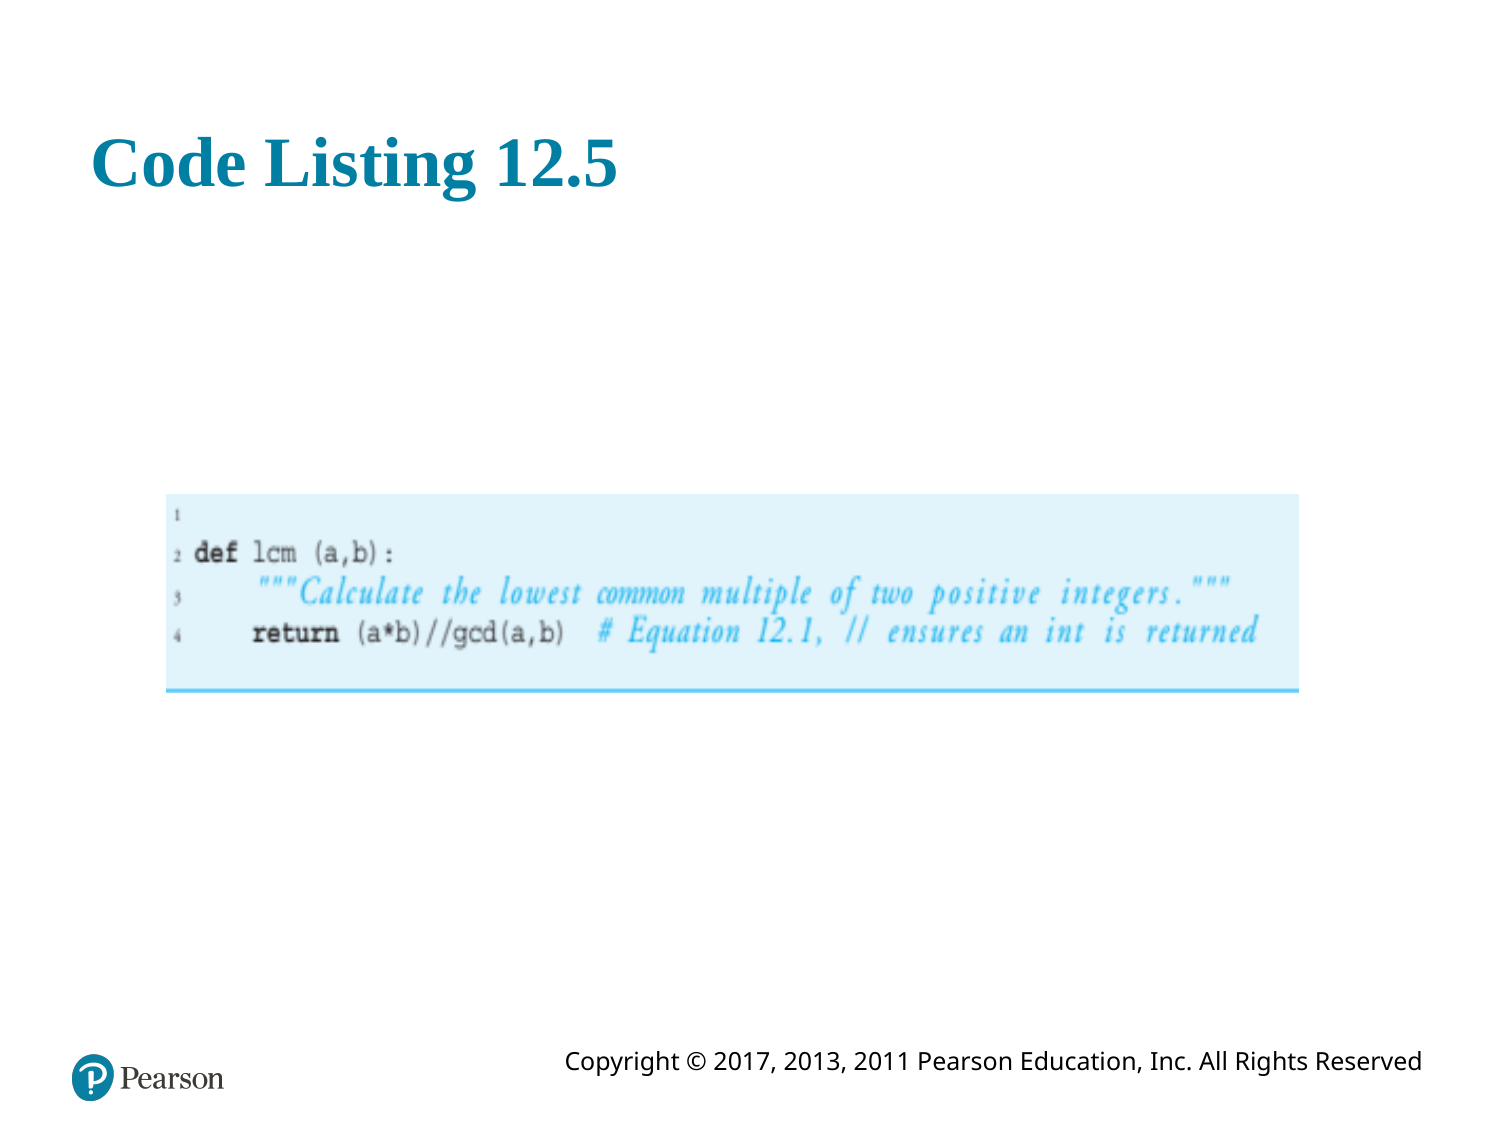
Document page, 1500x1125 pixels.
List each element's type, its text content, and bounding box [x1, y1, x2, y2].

picture [98, 1054, 224, 1101]
picture [72, 1054, 88, 1070]
title Code Listing 12.5 [75, 35, 1425, 216]
picture [72, 1087, 83, 1101]
picture [165, 494, 1300, 693]
picture [80, 1063, 106, 1088]
